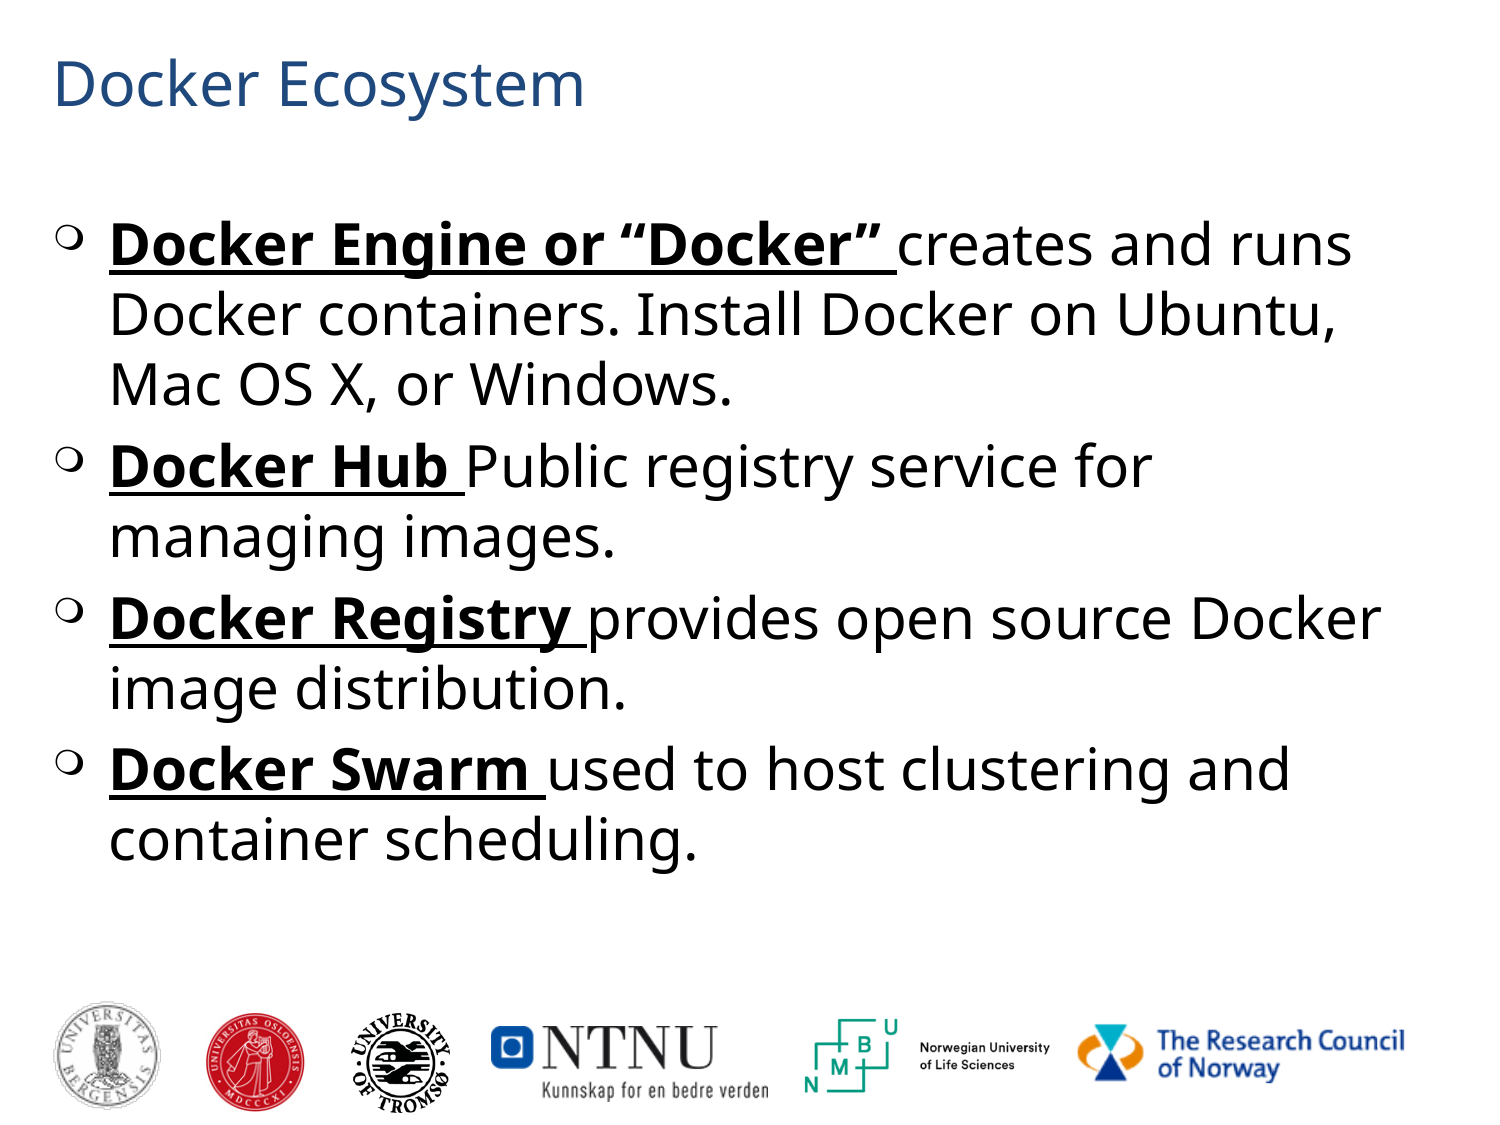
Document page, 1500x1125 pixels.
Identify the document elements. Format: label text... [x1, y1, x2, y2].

picture [491, 1026, 768, 1102]
title Docker Ecosystem [37, 12, 963, 150]
picture [1076, 1010, 1464, 1100]
picture [51, 999, 164, 1113]
picture [205, 1010, 306, 1113]
picture [801, 1015, 1052, 1096]
list Docker Engine or “Docker” creates and runs Docker containers. Install Docker on Ubuntu, Mac OS X, or Windows. Docker Hub Public registry service for managing images. Docker Registry provides open source Docker image distribution. Docker Swarm used to host clustering and container scheduling. [37, 200, 1425, 950]
picture [351, 1013, 450, 1113]
